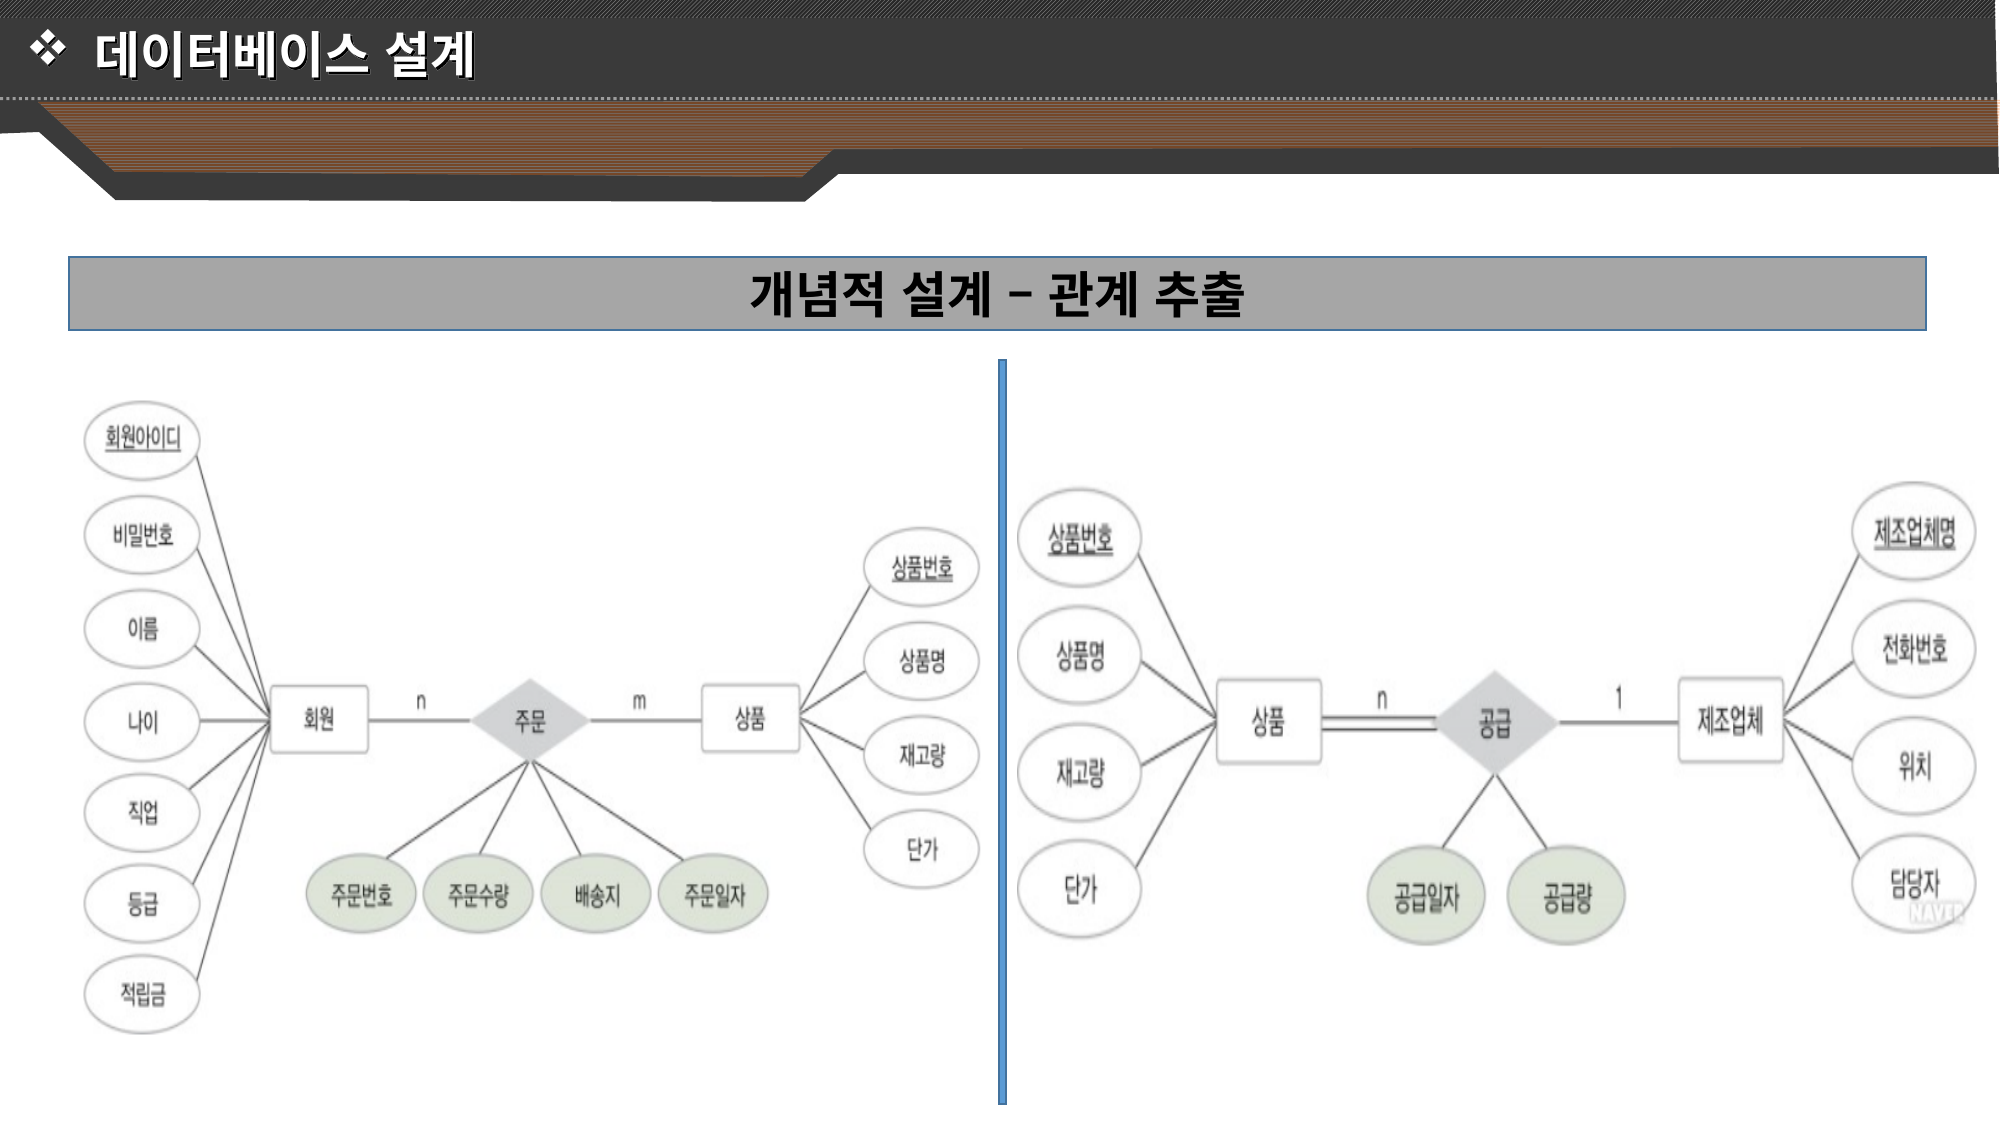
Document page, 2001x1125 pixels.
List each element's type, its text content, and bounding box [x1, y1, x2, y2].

text_box [90, 178, 834, 202]
text_box [0, 0, 1996, 18]
text_box [998, 359, 1007, 1105]
text_box [0, 18, 1998, 98]
text_box 개념적 설계 – 관계 추출 [68, 256, 1927, 331]
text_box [69, 385, 1000, 1049]
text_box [0, 98, 2000, 178]
picture [1006, 466, 2000, 968]
text_box 데이터베이스 설계 [10, 15, 1000, 91]
